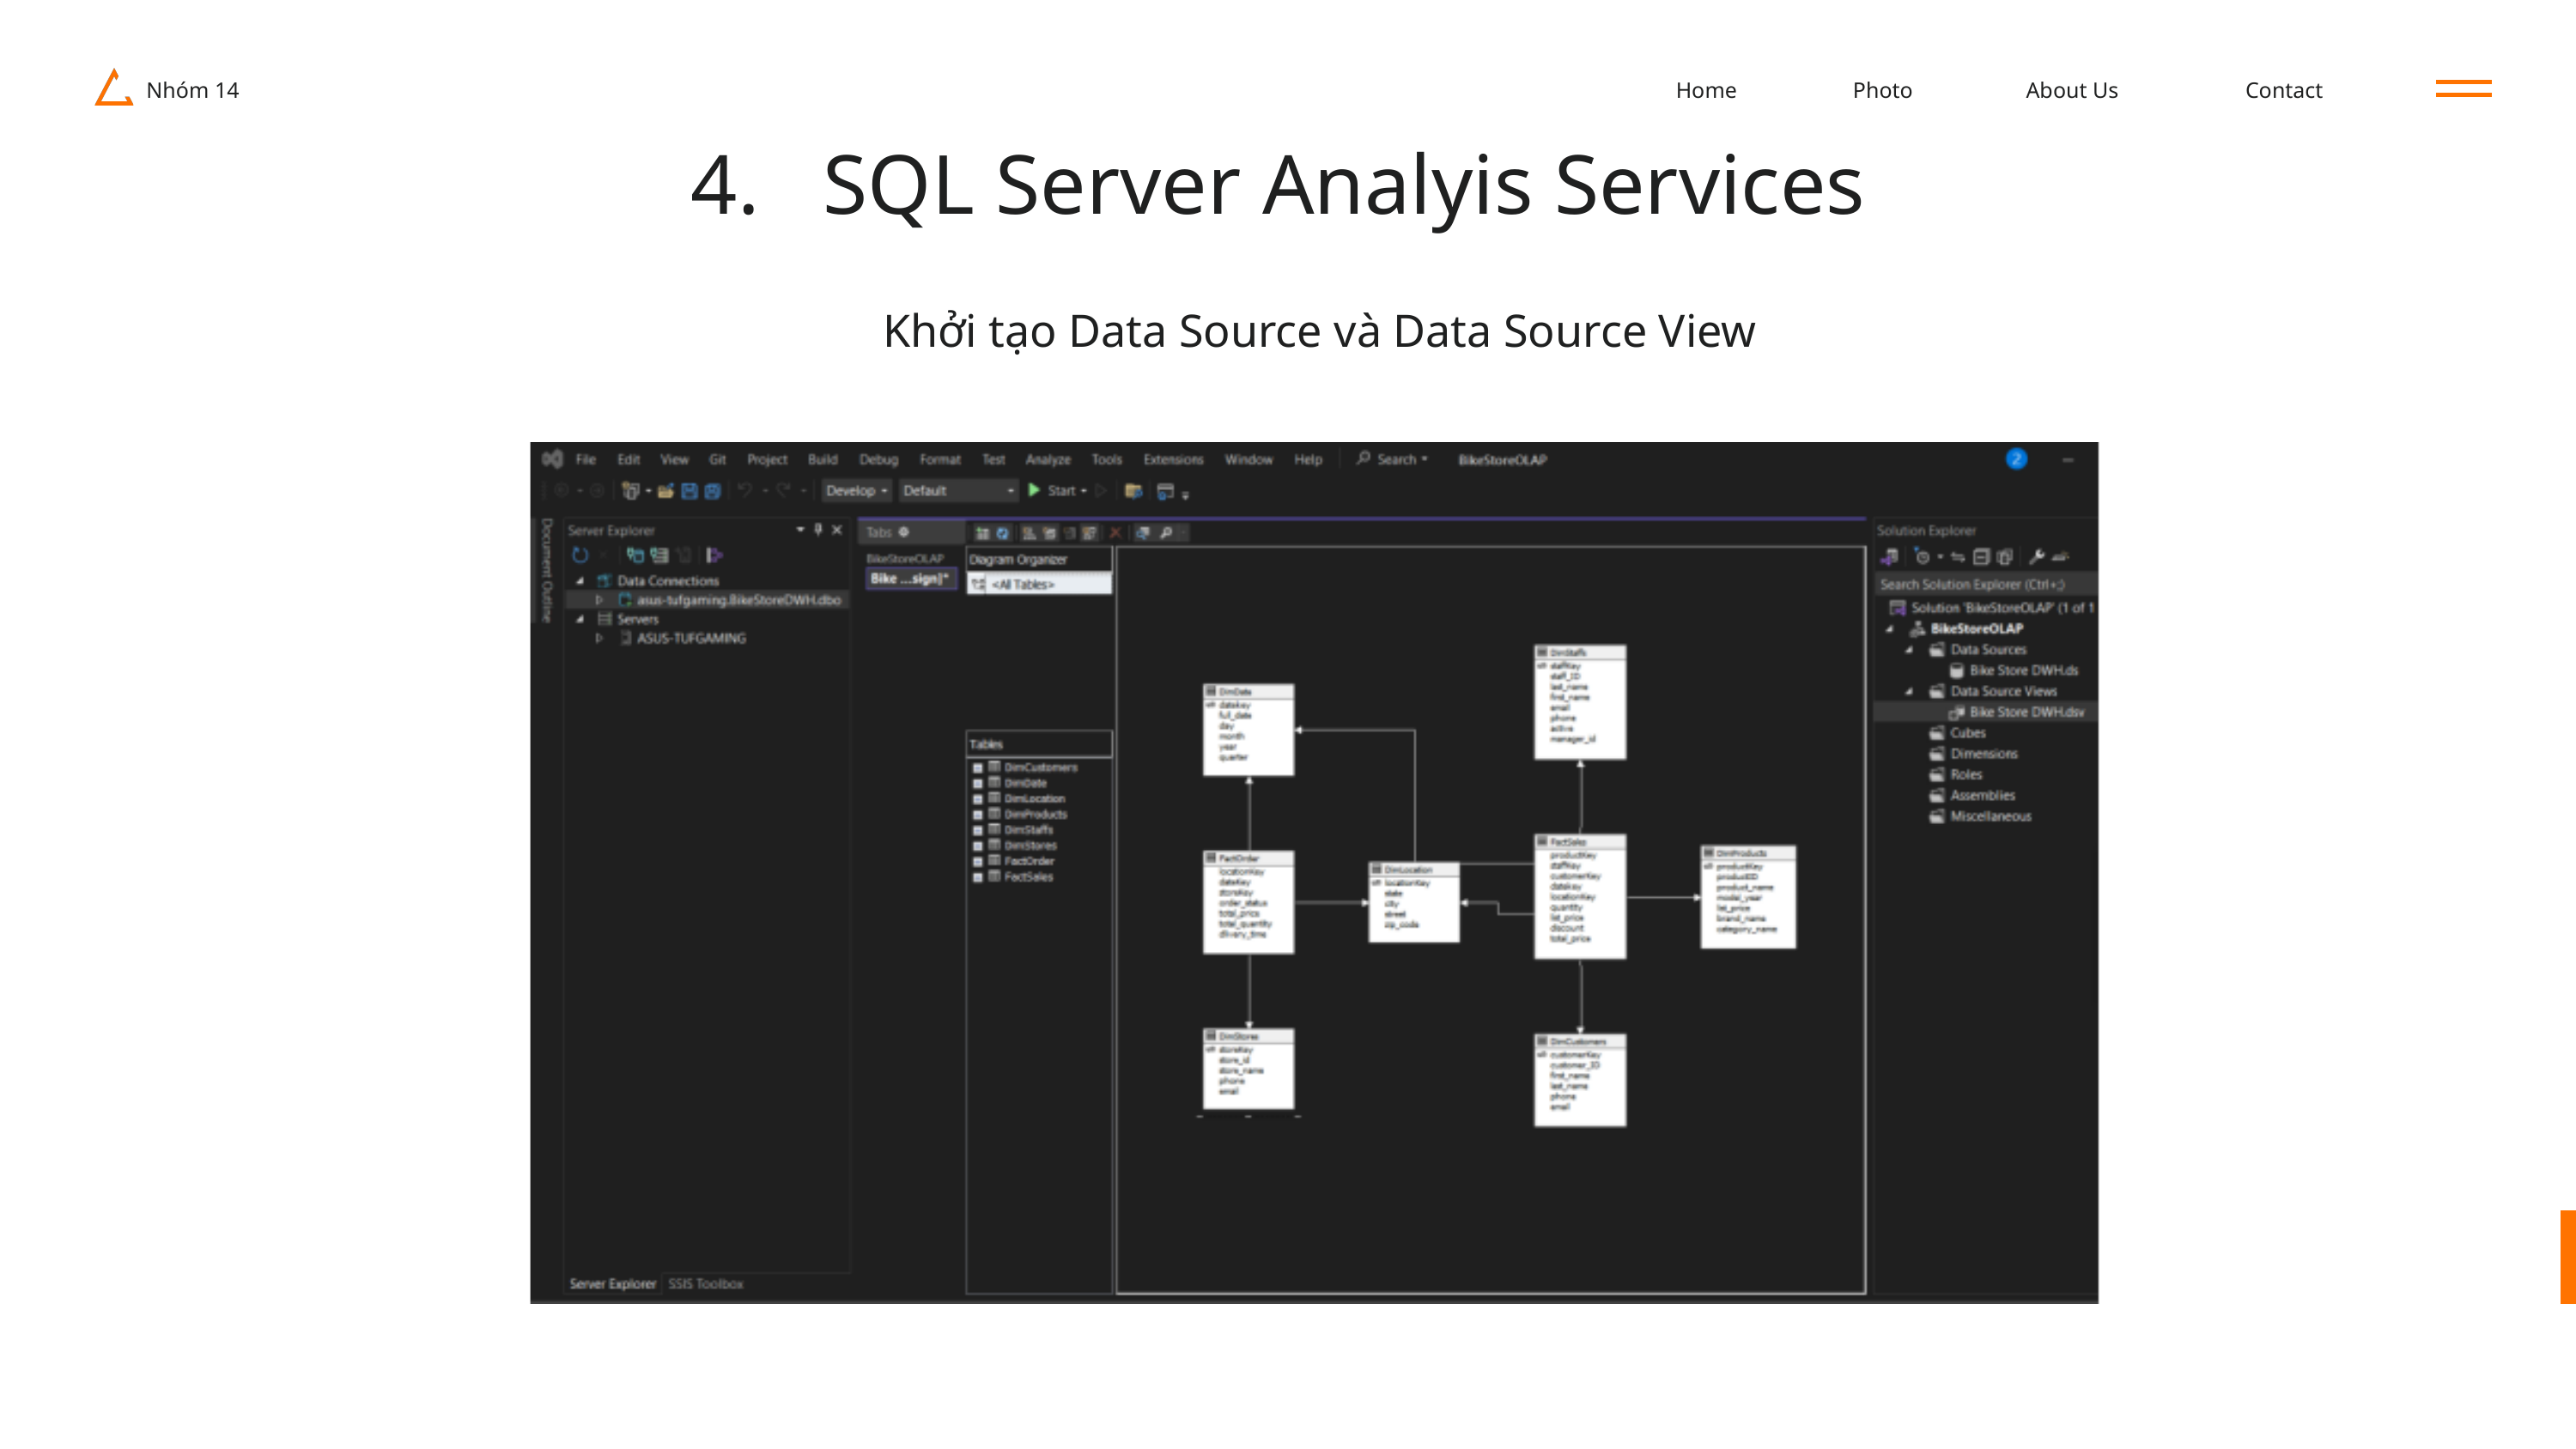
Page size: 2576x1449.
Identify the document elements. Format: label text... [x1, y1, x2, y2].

text_box Contact [2245, 72, 2384, 103]
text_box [2435, 92, 2493, 97]
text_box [2560, 1210, 2576, 1304]
text_box Home [1675, 72, 1790, 103]
text_box About Us [2026, 72, 2176, 103]
text_box Photo [1852, 72, 1957, 103]
text_box 4. SQL Server Analyis Services [691, 135, 2101, 231]
text_box [530, 442, 2101, 1304]
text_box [2435, 79, 2493, 84]
text_box [94, 68, 134, 106]
text_box Khởi tạo Data Source và Data Source View [659, 293, 1981, 356]
text_box Nhóm 14 [146, 72, 365, 103]
